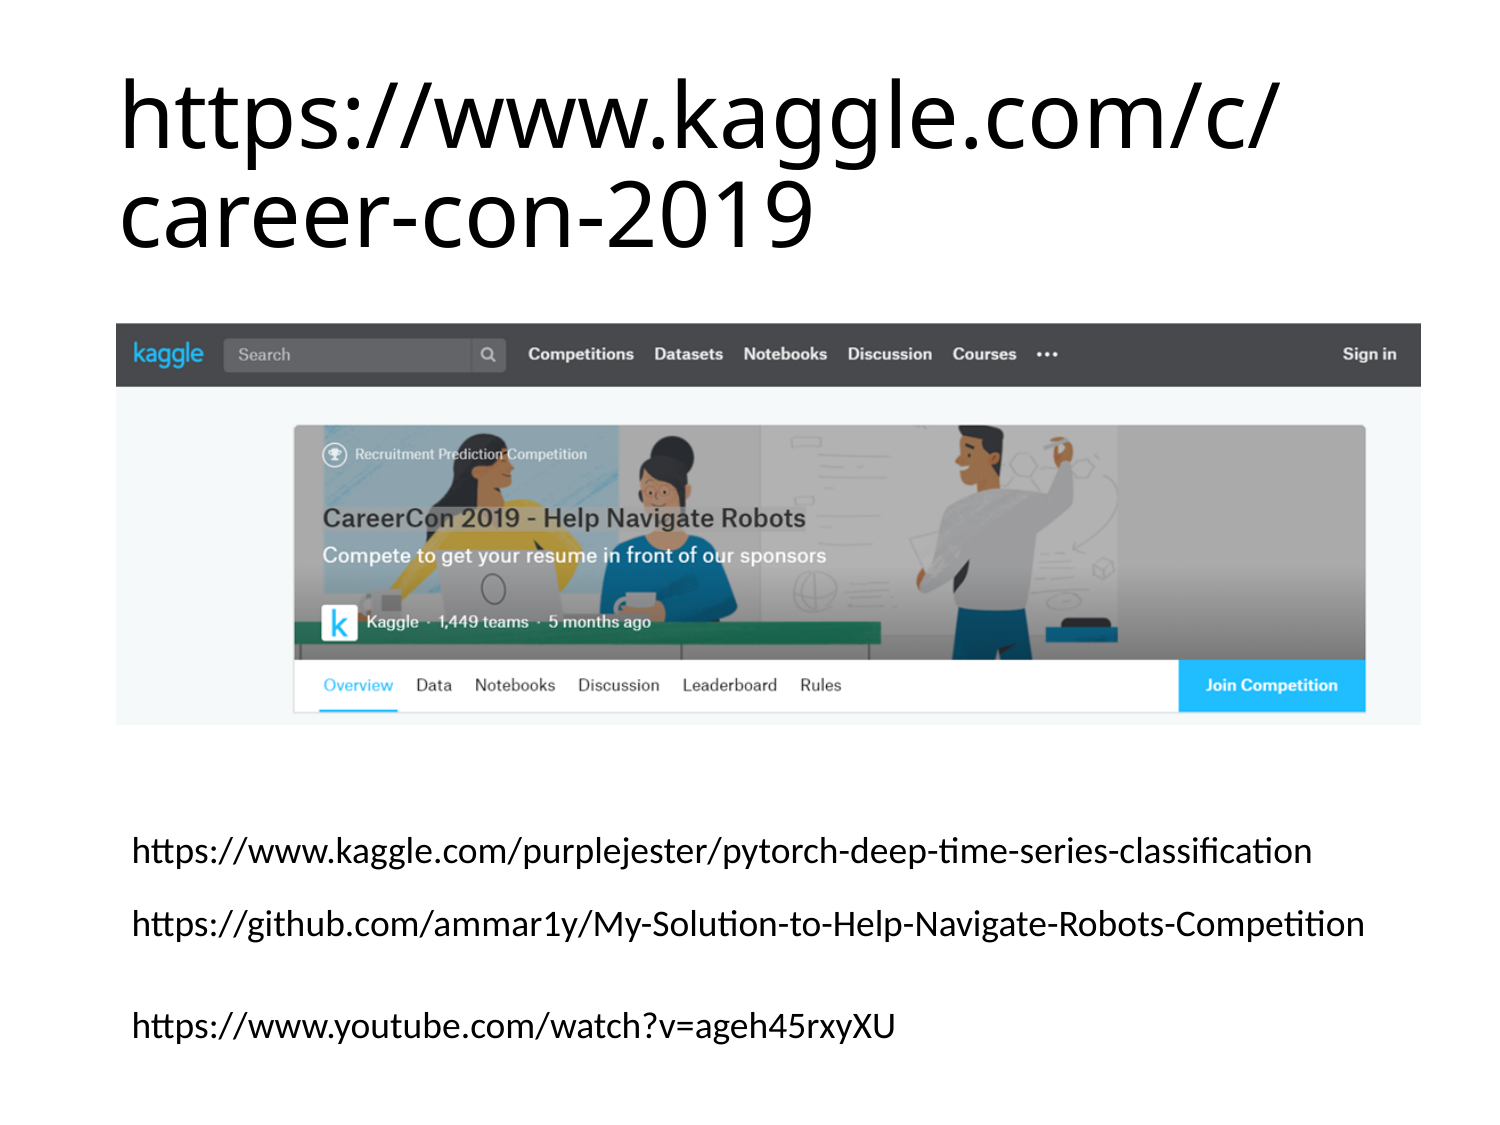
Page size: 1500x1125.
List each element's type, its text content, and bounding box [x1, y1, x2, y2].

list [116, 322, 1421, 725]
text_box https://www.kaggle.com/purplejester/pytorch-deep-time-series-classification [116, 818, 1358, 879]
title https://www.kaggle.com/c/career-con-2019 [103, 59, 1397, 278]
text_box https://github.com/ammar1y/My-Solution-to-Help-Navigate-Robots-Competition [116, 891, 1421, 952]
text_box https://www.youtube.com/watch?v=ageh45rxyXU [116, 993, 970, 1054]
